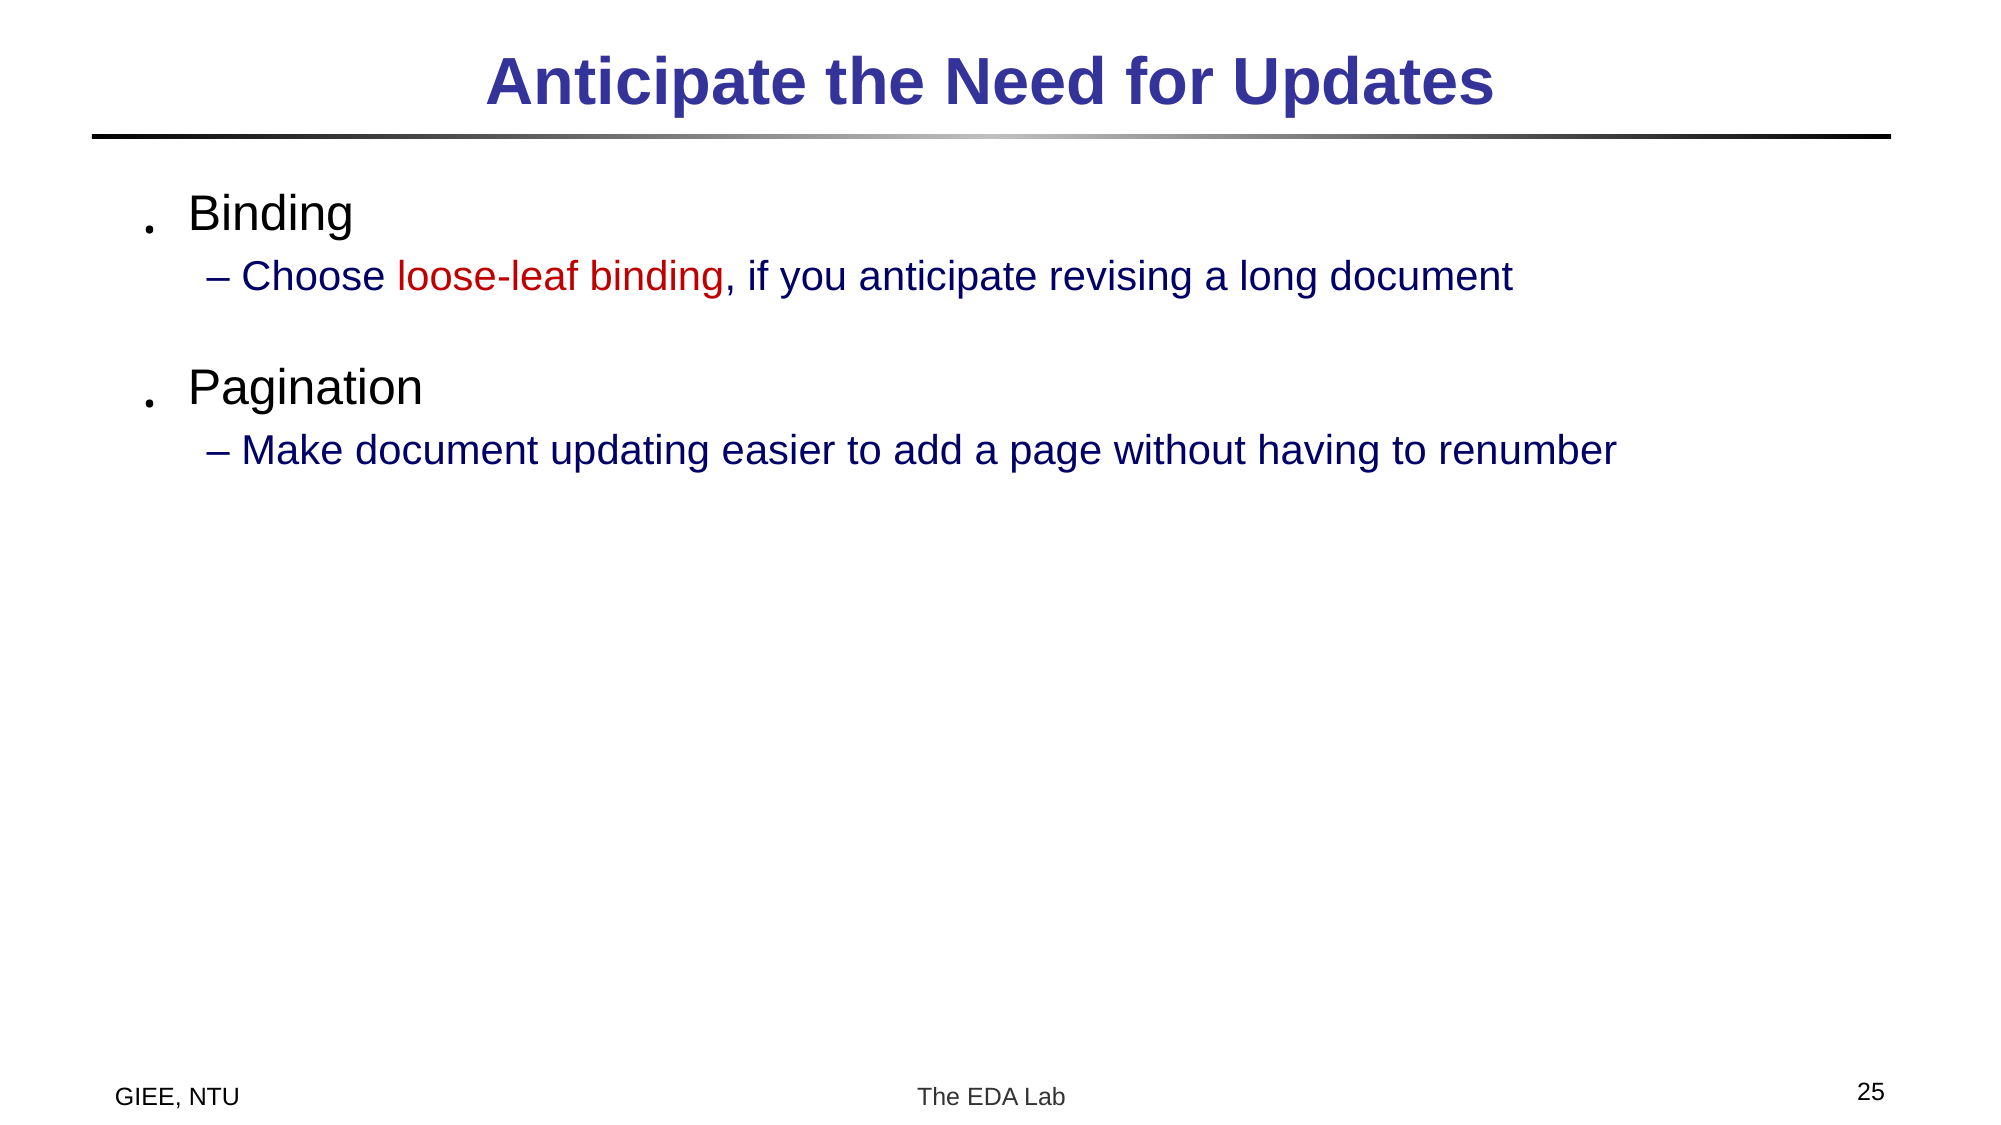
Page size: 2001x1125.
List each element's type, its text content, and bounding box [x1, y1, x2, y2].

text_box Binding – Choose loose-leaf binding, if you anticipate revising a long document [116, 172, 1969, 313]
slide_number GIEE, NTU [99, 1042, 517, 1118]
text_box Pagination – Make document updating easier to add a page without having to renumber [116, 347, 1969, 539]
title Anticipate the Need for Updates [116, 12, 1867, 125]
slide_number 25 [1483, 1037, 1901, 1113]
